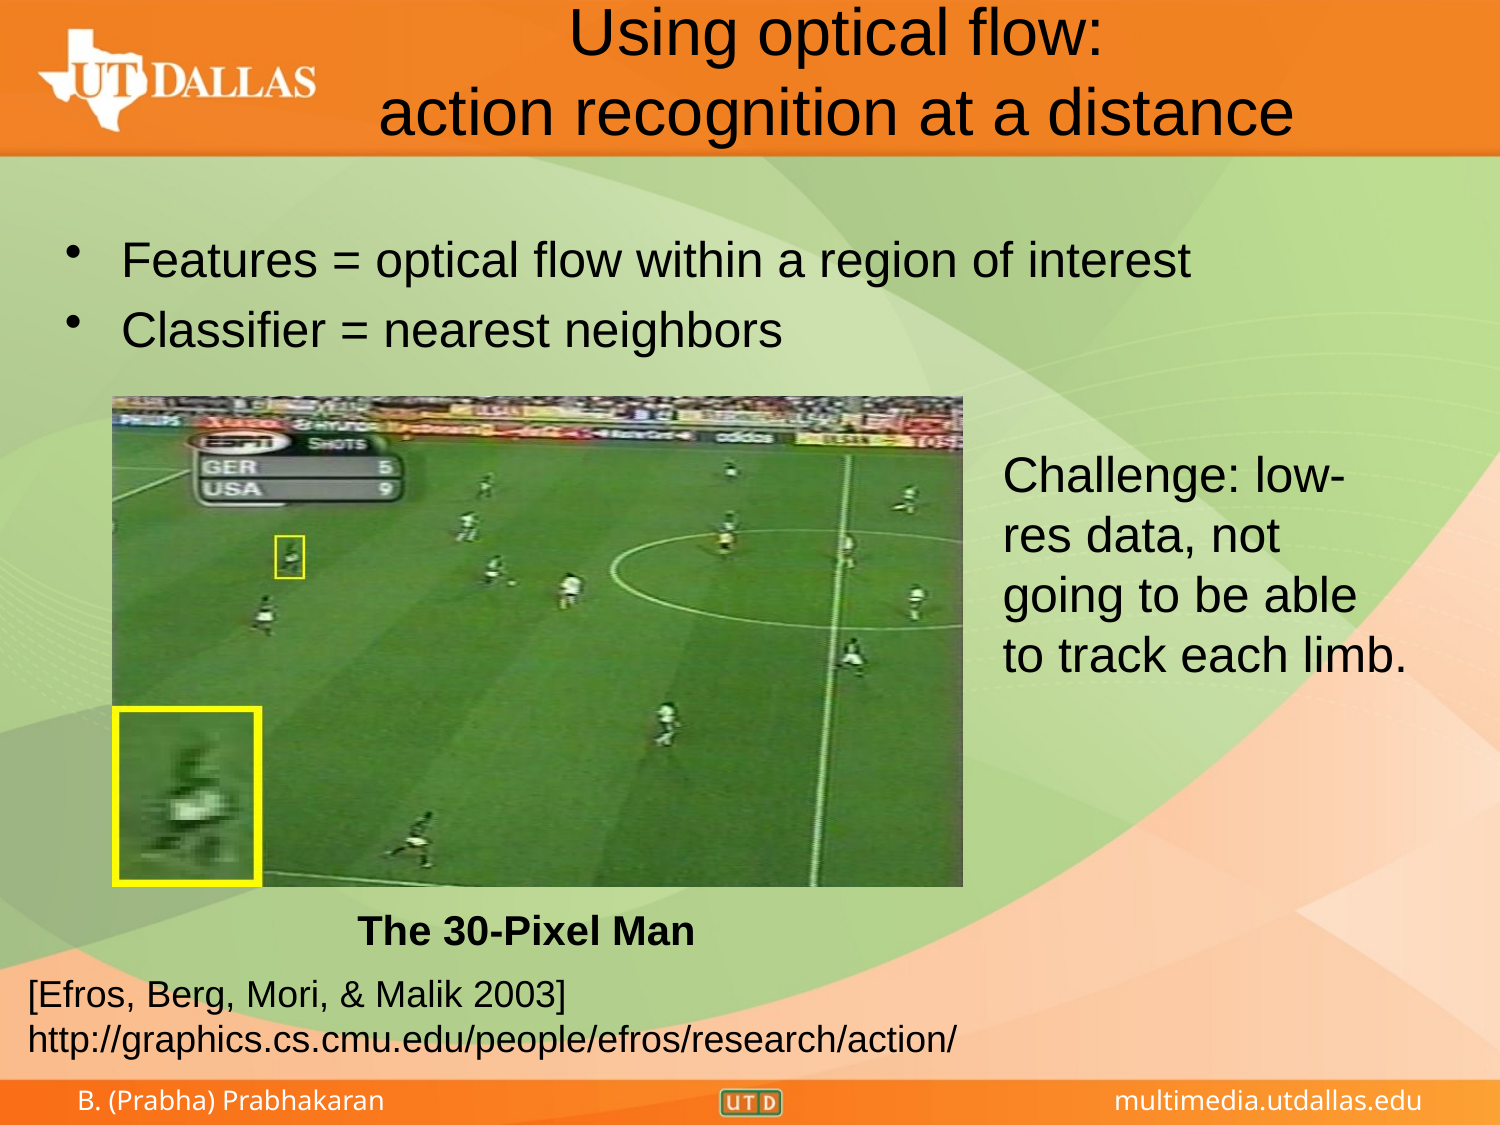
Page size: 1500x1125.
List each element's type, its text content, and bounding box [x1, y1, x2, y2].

picture [0, 0, 1500, 1125]
text_box Challenge: low-res data, not going to be able to track each limb. [987, 434, 1425, 735]
text_box [Efros, Berg, Mori, & Malik 2003] http://graphics.cs.cmu.edu/people/efros/research/action/ [12, 962, 1500, 1068]
list Features = optical flow within a region of interest Classifier = nearest neighbors [50, 220, 1463, 962]
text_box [112, 396, 963, 963]
title Using optical flow: action recognition at a distance [162, 0, 1500, 163]
